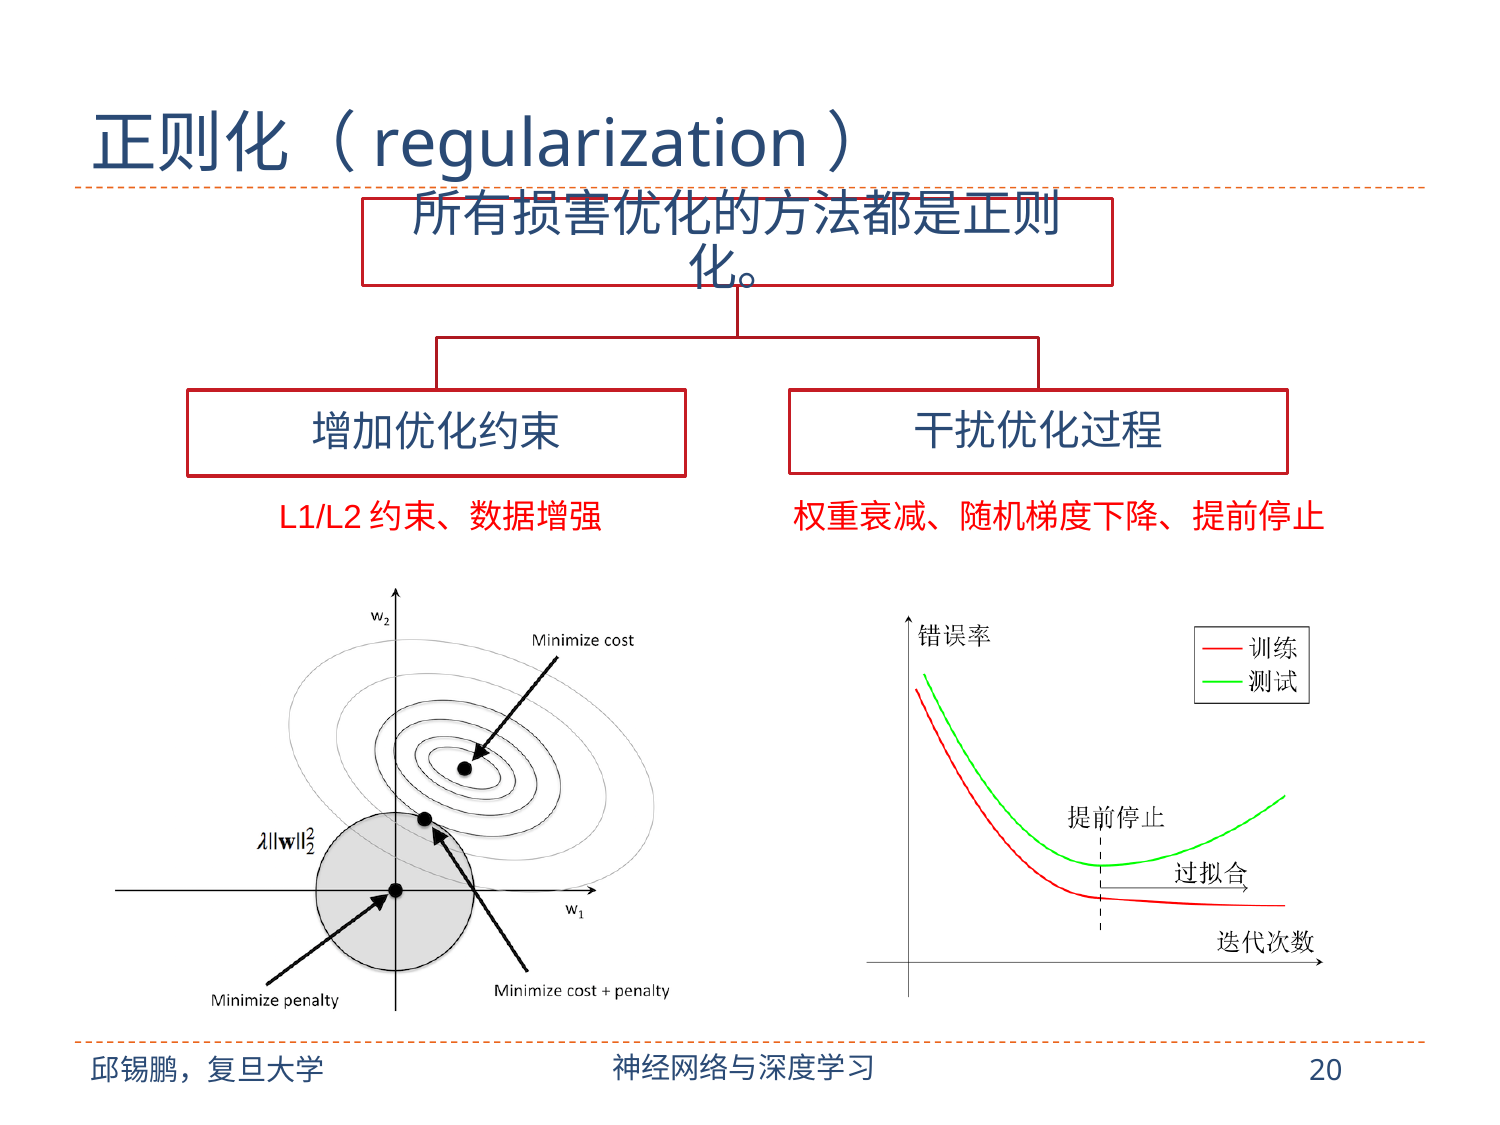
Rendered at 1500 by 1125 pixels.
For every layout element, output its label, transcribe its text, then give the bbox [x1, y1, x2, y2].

title 正则化（regularization） [75, 24, 1425, 188]
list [187, 174, 1288, 501]
text_box 权重衰减、随机梯度下降、提前停止 [778, 487, 1341, 582]
picture [849, 599, 1351, 1006]
picture [112, 581, 684, 1019]
text_box L1/L2约束、数据增强 [264, 514, 618, 543]
